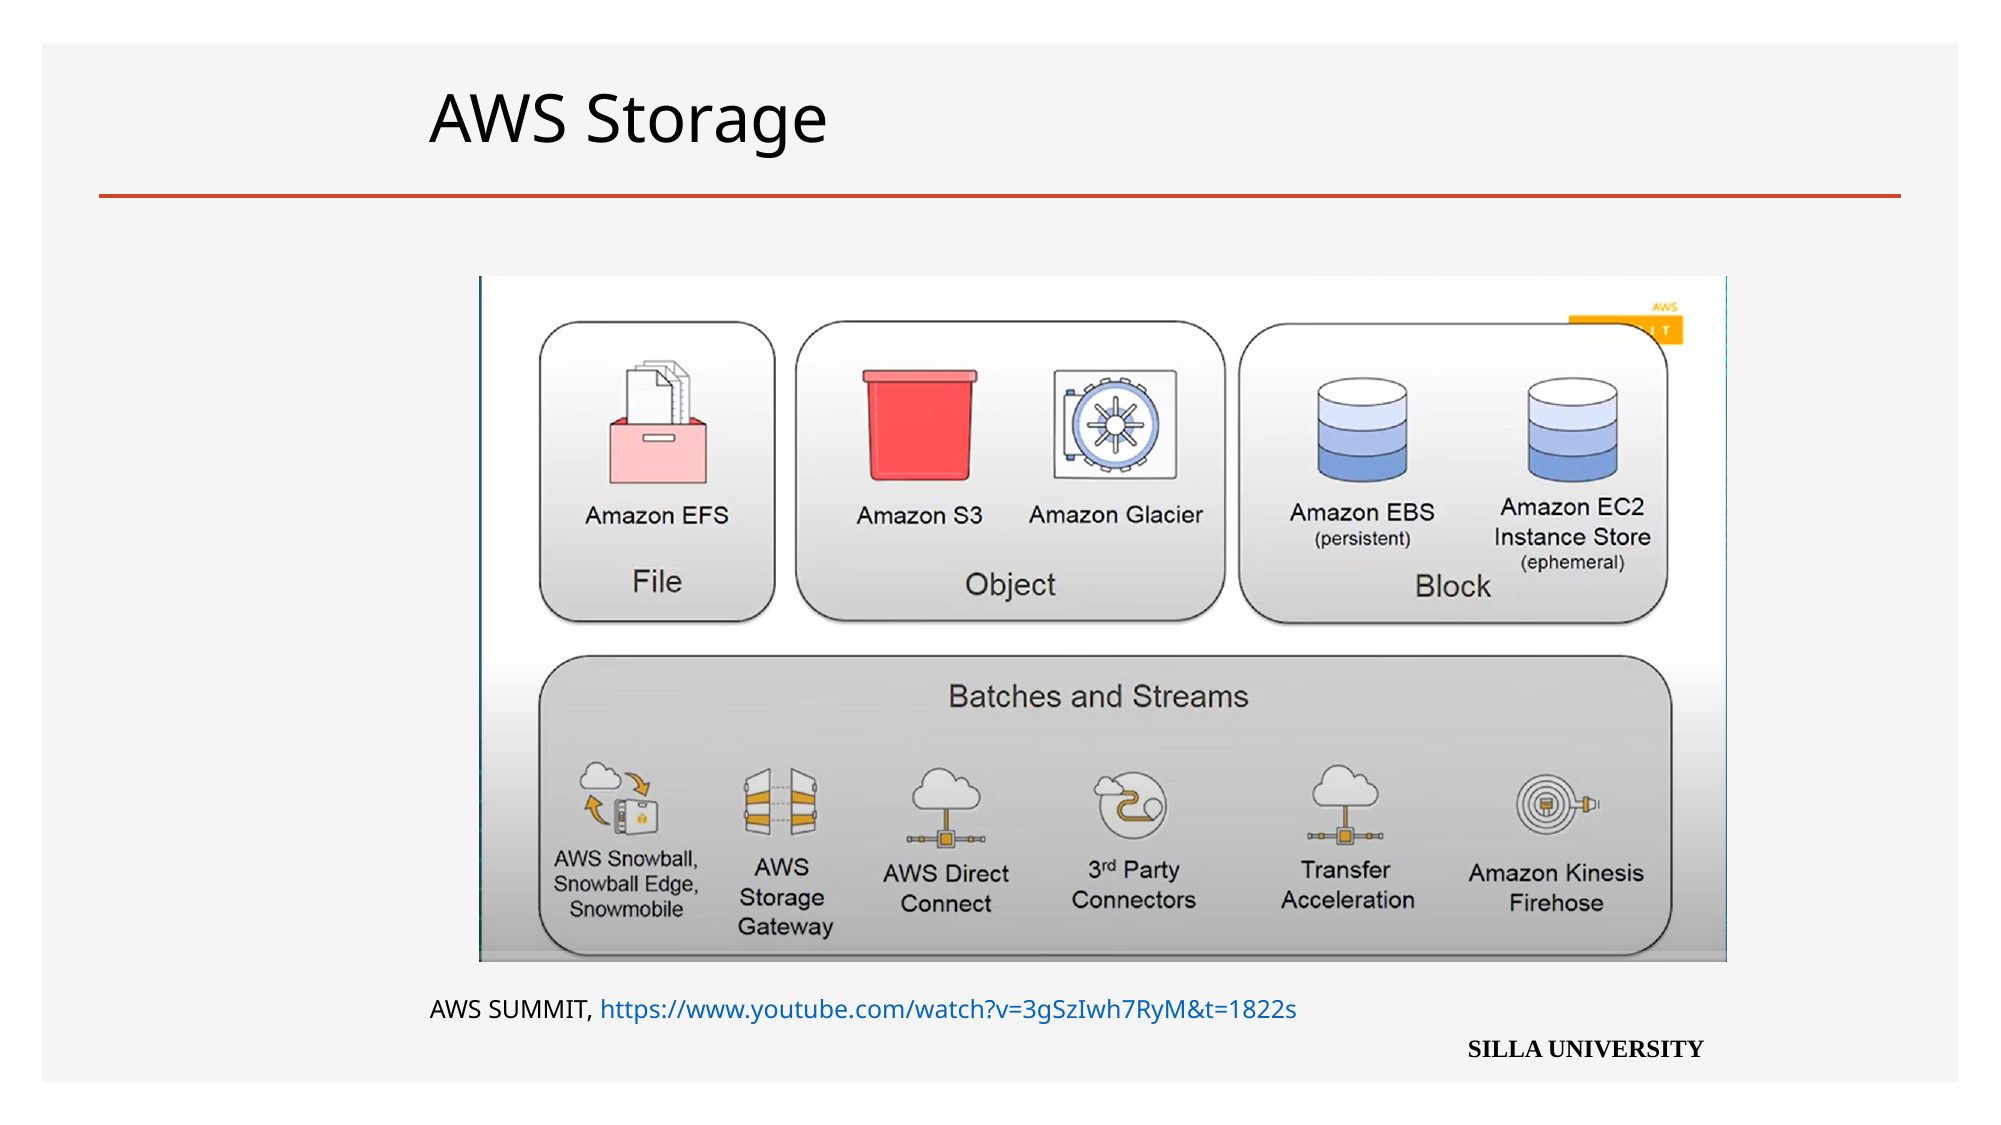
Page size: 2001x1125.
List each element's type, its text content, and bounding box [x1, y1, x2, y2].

text_box AWS SUMMIT, https://www.youtube.com/watch?v=3gSzIwh7RyM&t=1822s [415, 986, 1799, 1036]
text_box AWS Storage [415, 67, 1181, 163]
picture [479, 276, 1727, 962]
